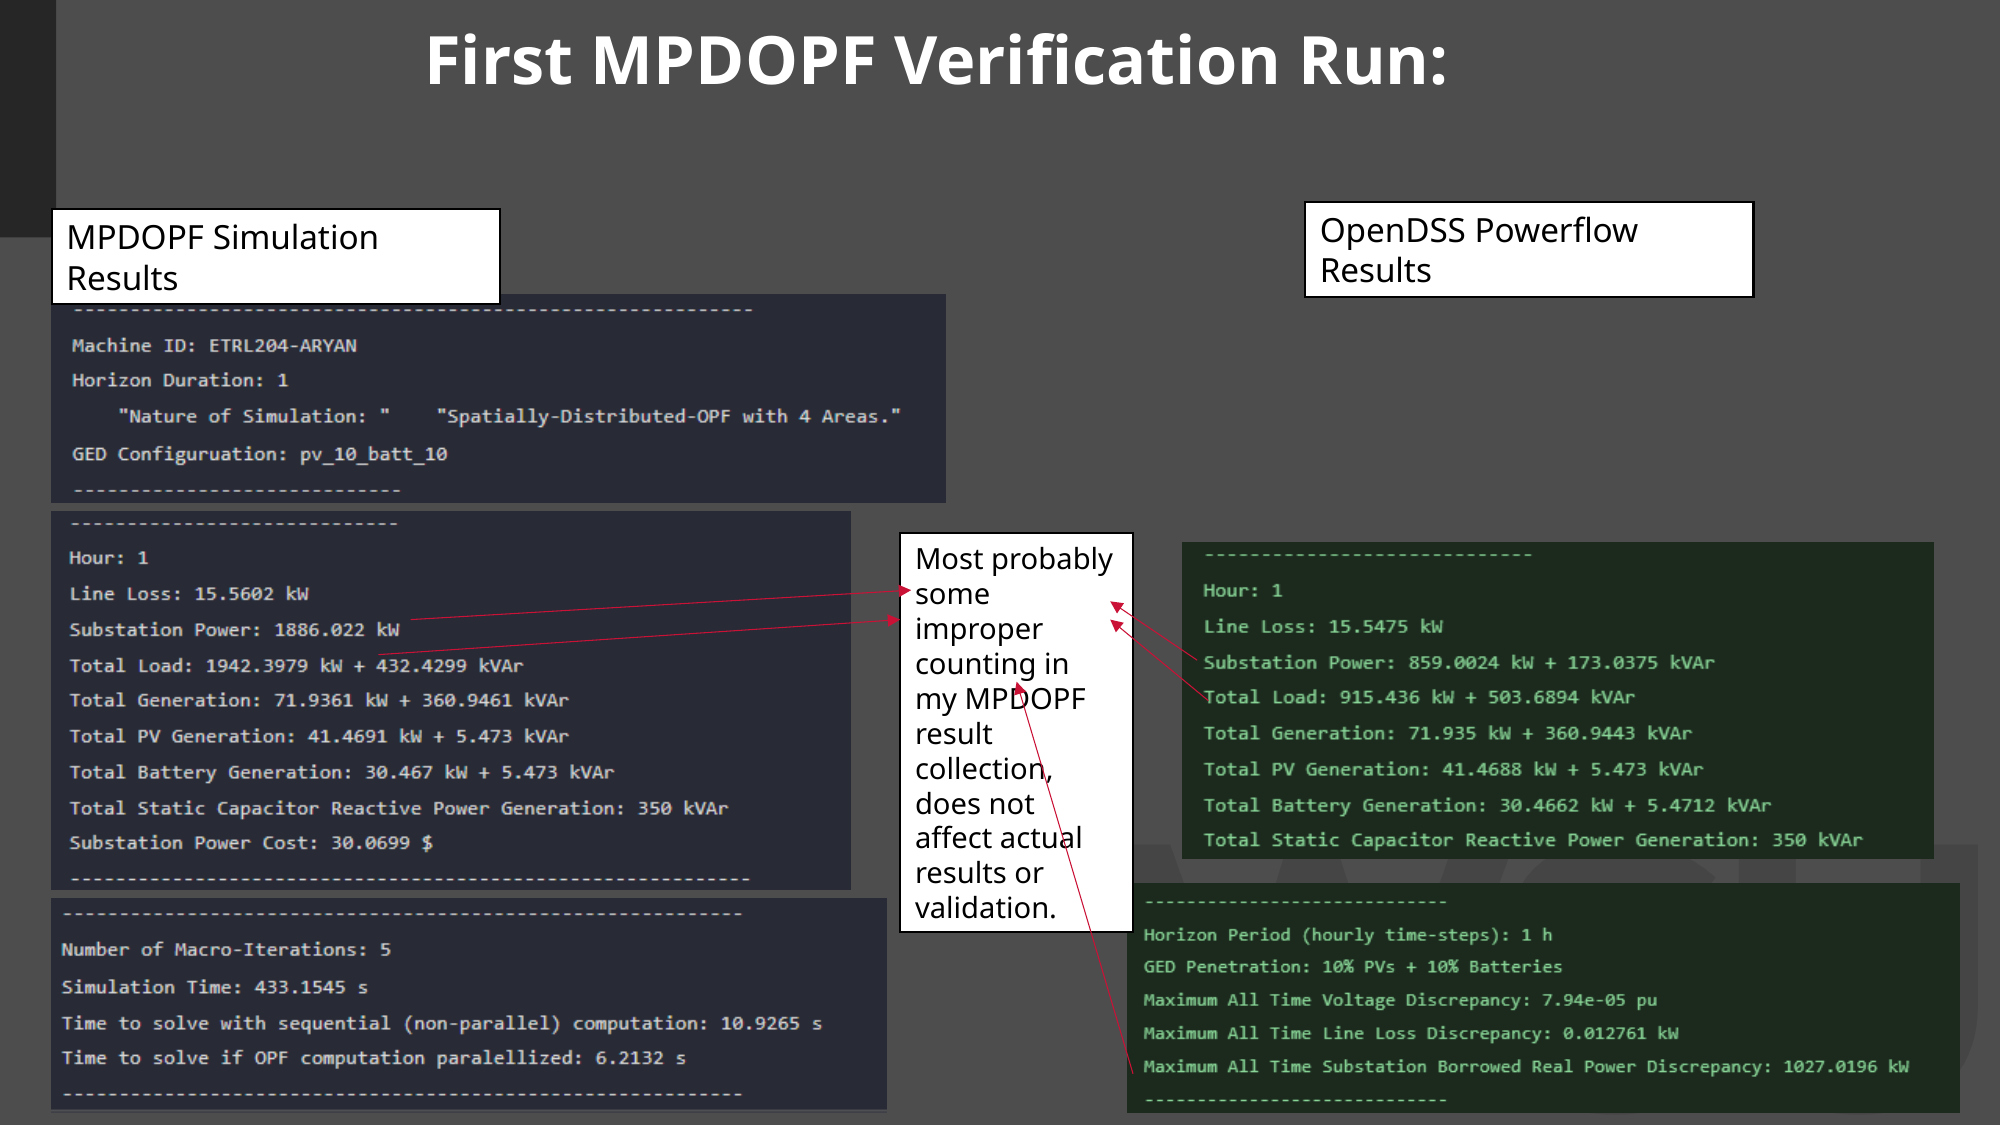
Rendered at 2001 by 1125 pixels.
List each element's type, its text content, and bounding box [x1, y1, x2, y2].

text_box MPDOPF Simulation Results [51, 208, 501, 294]
picture [51, 294, 946, 503]
text_box OpenDSS Powerflow Results [1304, 201, 1755, 298]
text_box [1016, 681, 1134, 1074]
picture [51, 898, 887, 1113]
picture [51, 511, 851, 890]
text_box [410, 590, 912, 620]
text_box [378, 619, 901, 655]
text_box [1110, 619, 1209, 701]
text_box Most probably some improper counting in my MPDOPF result collection, does not affect actual results or validation. [899, 532, 1134, 933]
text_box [1110, 601, 1198, 661]
picture [1109, 542, 1979, 1115]
